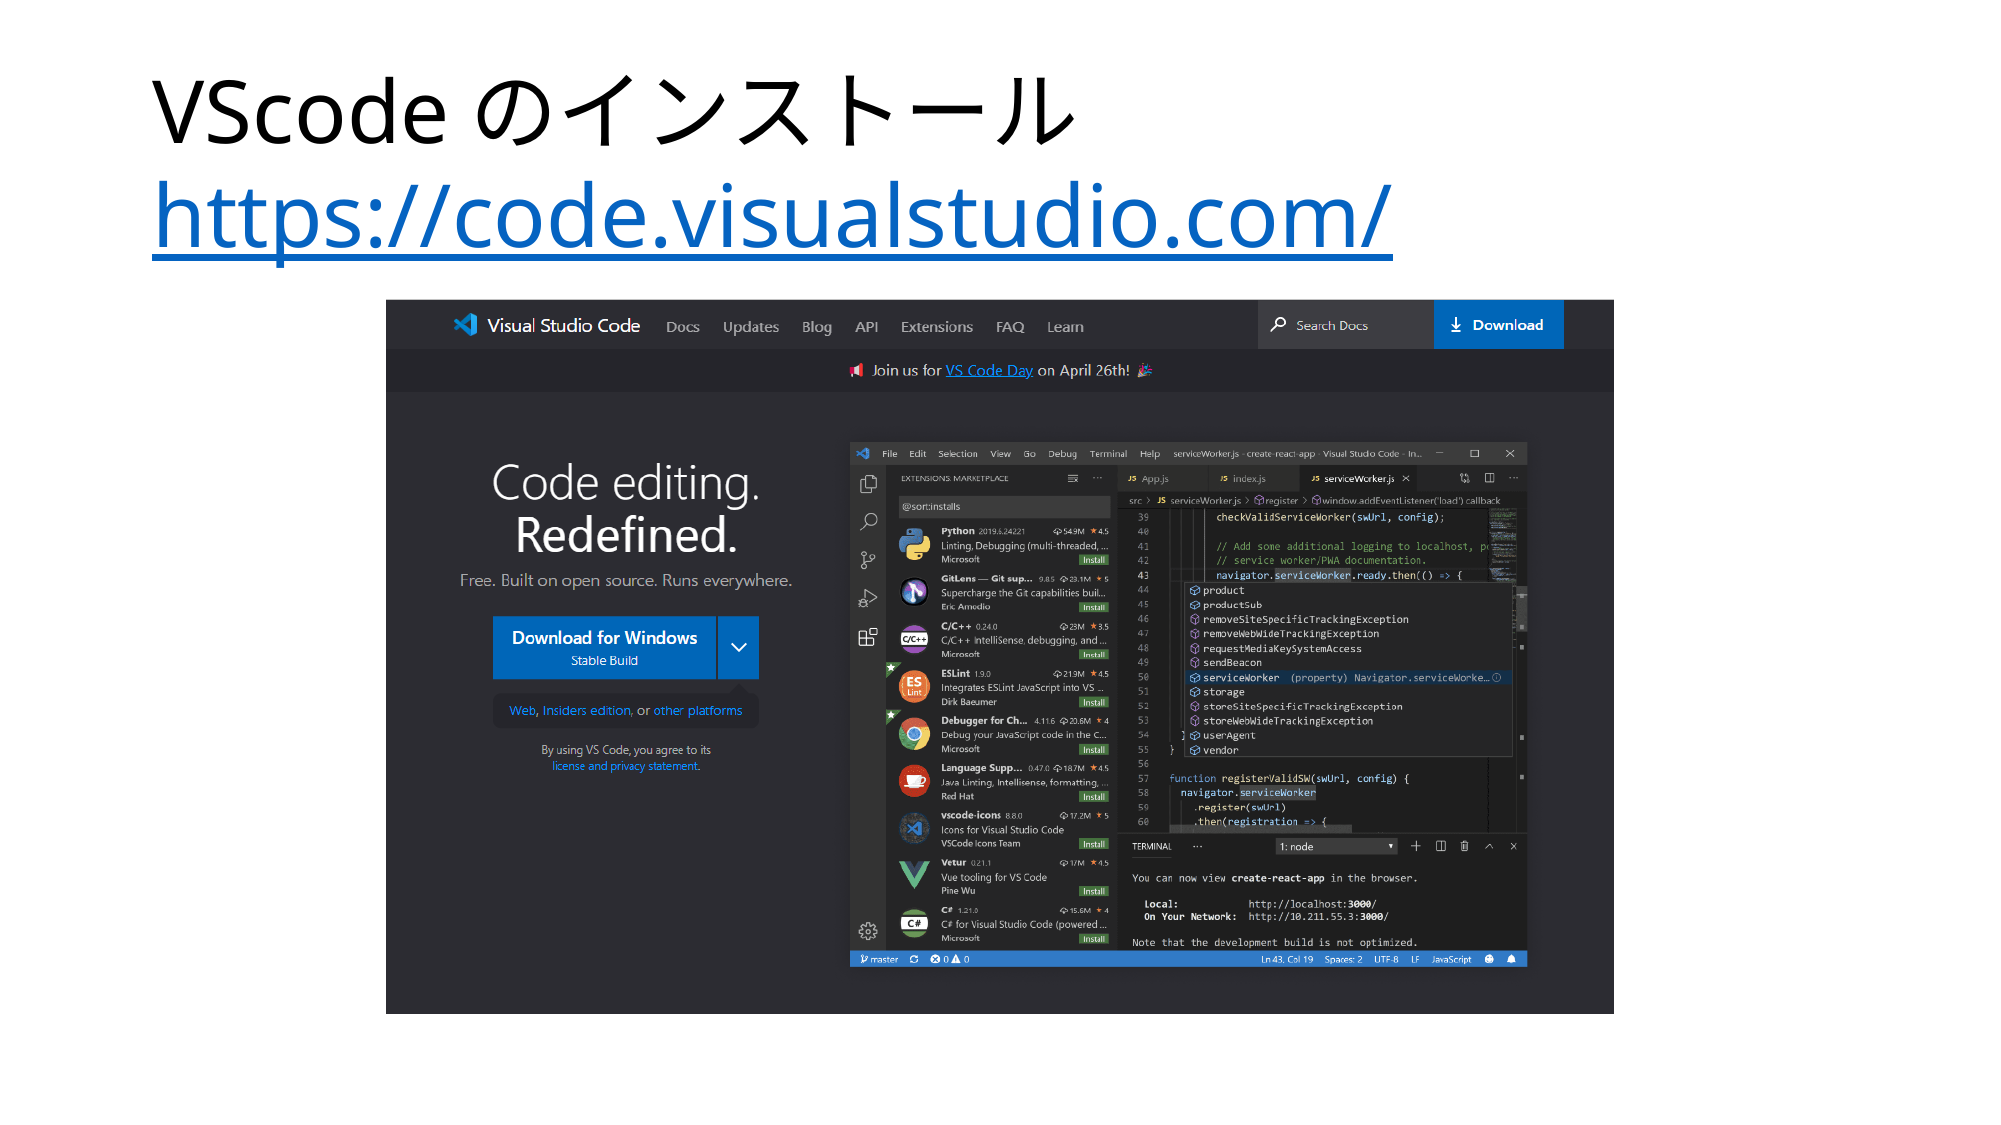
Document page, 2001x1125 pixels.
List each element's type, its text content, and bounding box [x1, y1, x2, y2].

title VScodeのインストールhttps://code.visualstudio.com/ [137, 59, 1863, 278]
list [386, 299, 1614, 1014]
